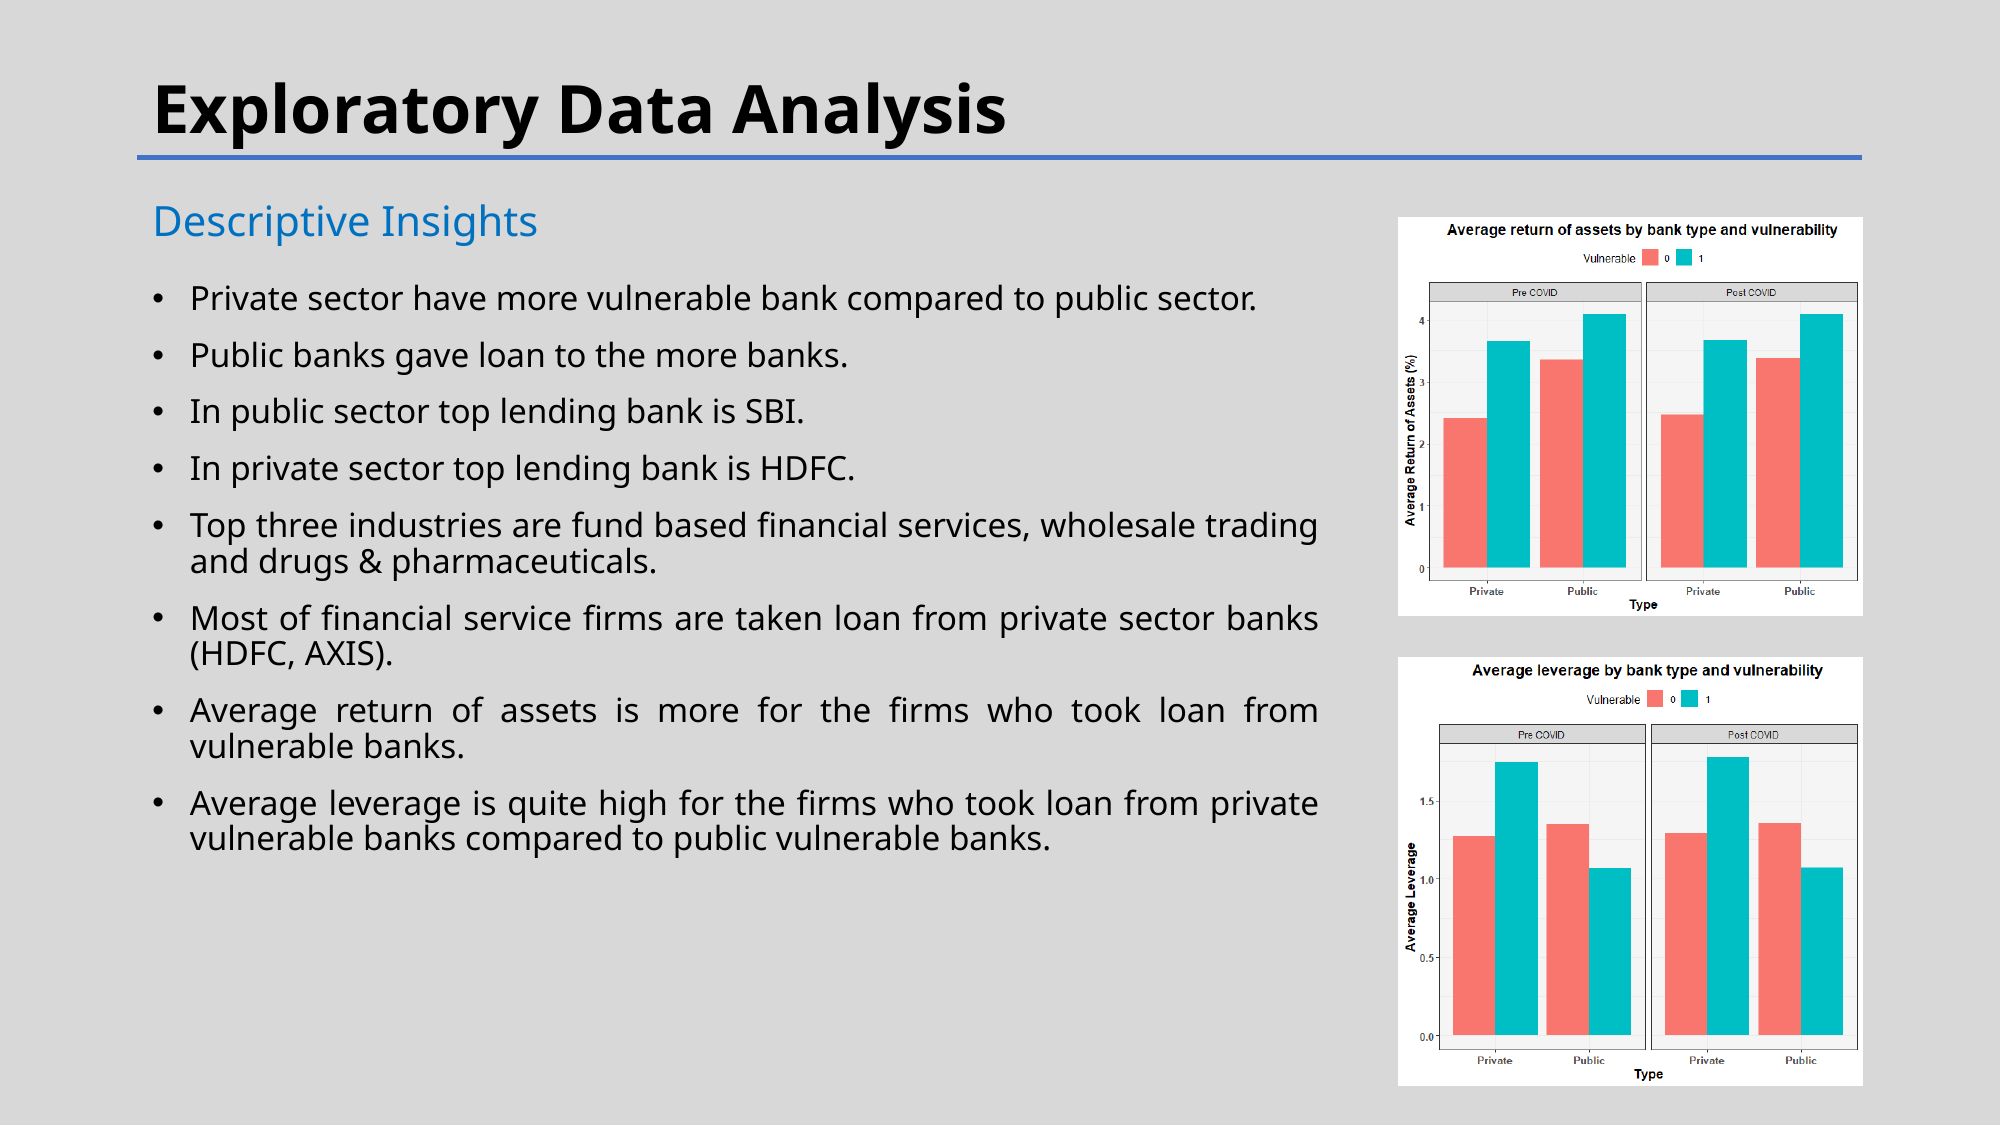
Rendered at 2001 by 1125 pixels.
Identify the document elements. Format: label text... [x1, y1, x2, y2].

list Private sector have more vulnerable bank compared to public sector. Public banks gave loan to the more banks. In public sector top lending bank is SBI. In private sector top lending bank is HDFC. Top three industries are fund based financial services, wholesale trading and drugs & pharmaceuticals. Most of financial service firms are taken loan from private sector banks (HDFC, AXIS). Average return of assets is more for the firms who took loan from vulnerable banks. Average leverage is quite high for the firms who took loan from private vulnerable banks compared to public vulnerable banks. [137, 274, 1337, 1046]
picture [1398, 657, 1863, 1086]
text_box Descriptive Insights [137, 192, 1381, 264]
title Exploratory Data Analysis [137, 67, 1863, 156]
picture [1398, 217, 1863, 616]
